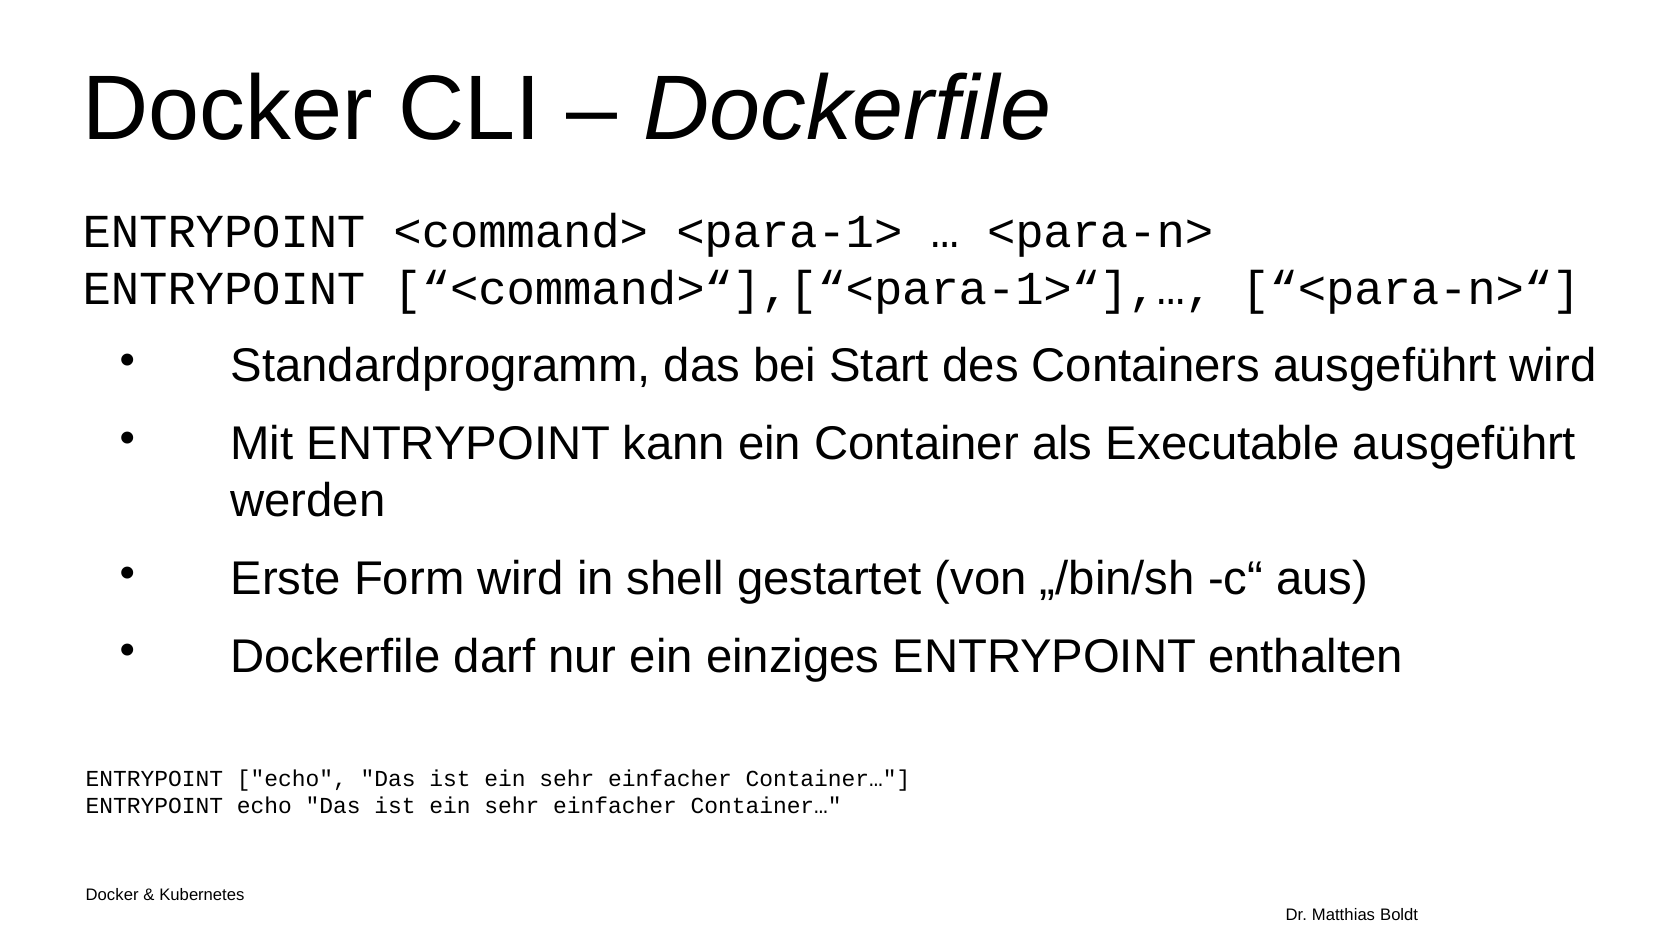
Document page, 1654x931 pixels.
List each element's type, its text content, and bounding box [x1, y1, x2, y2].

text_box ENTRYPOINT ["echo", "Das ist ein sehr einfacher Container…"] ENTRYPOINT echo "Das ist ein sehr einfacher Container…" [70, 755, 1560, 863]
text_box Docker & Kubernetes Dr. Matthias Boldt [70, 875, 1562, 910]
text_box Docker CLI – Dockerfile [82, 25, 1571, 181]
text_box ENTRYPOINT <command> <para-1> … <para-n> ENTRYPOINT [“<command>“],[“<para-1>“],…, [“<para-n>“] Standardprogramm, das bei Start des Containers ausgeführt wird Mit ENTRYPOINT kann ein Container als Executable ausgeführt werden Erste Form wird in shell gestartet (von „/bin/sh -c“ aus) Dockerfile darf nur ein einziges ENTRYPOINT enthalten [82, 199, 1607, 721]
